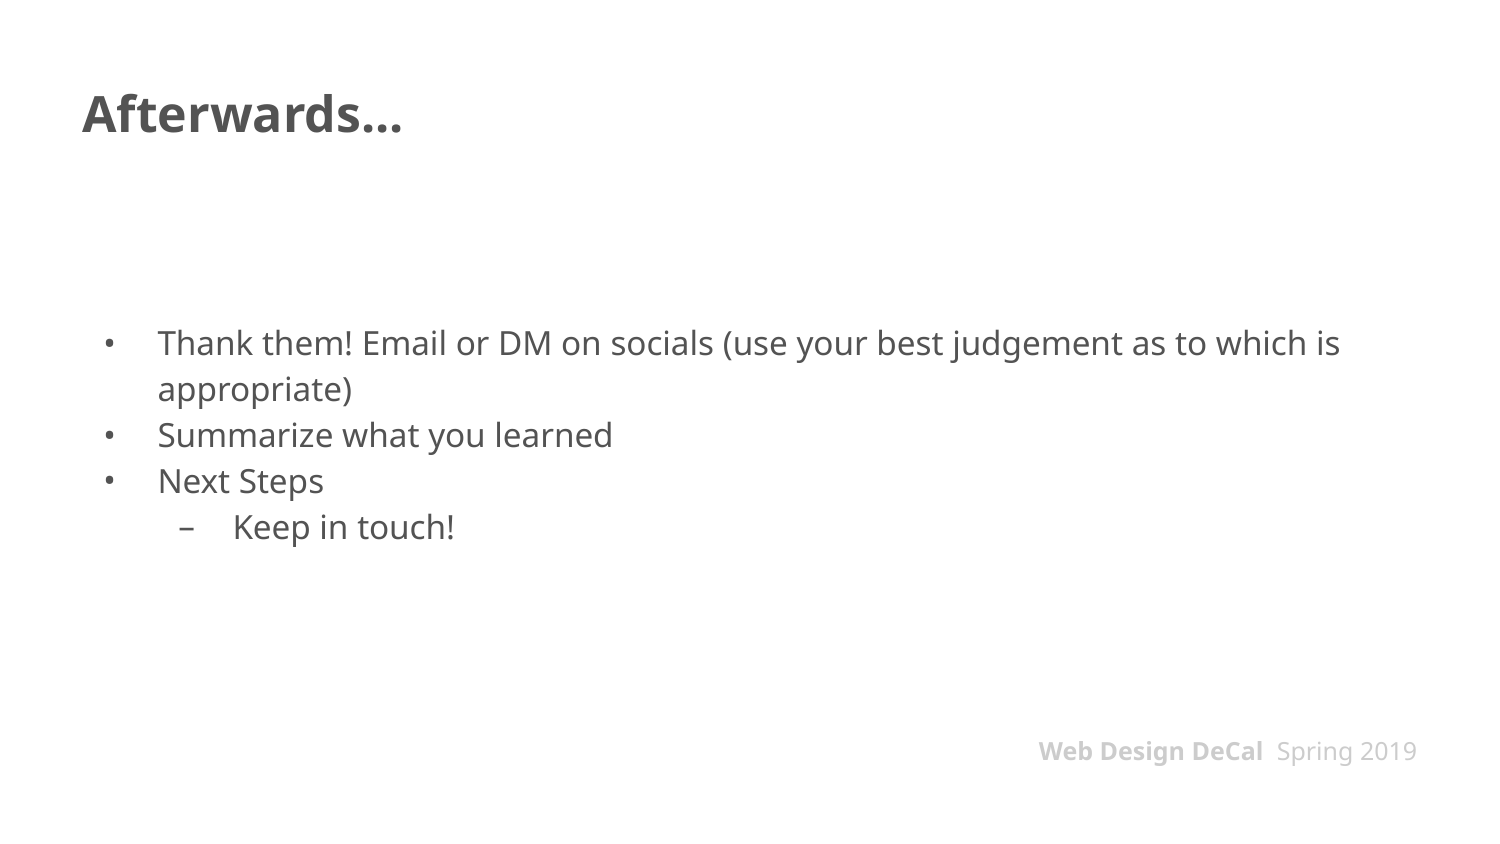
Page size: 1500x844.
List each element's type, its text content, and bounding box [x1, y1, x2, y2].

title Afterwards... [82, 75, 1418, 150]
list Thank them! Email or DM on socials (use your best judgement as to which is appropriate) Summarize what you learned Next Steps Keep in touch! [82, 168, 1418, 694]
